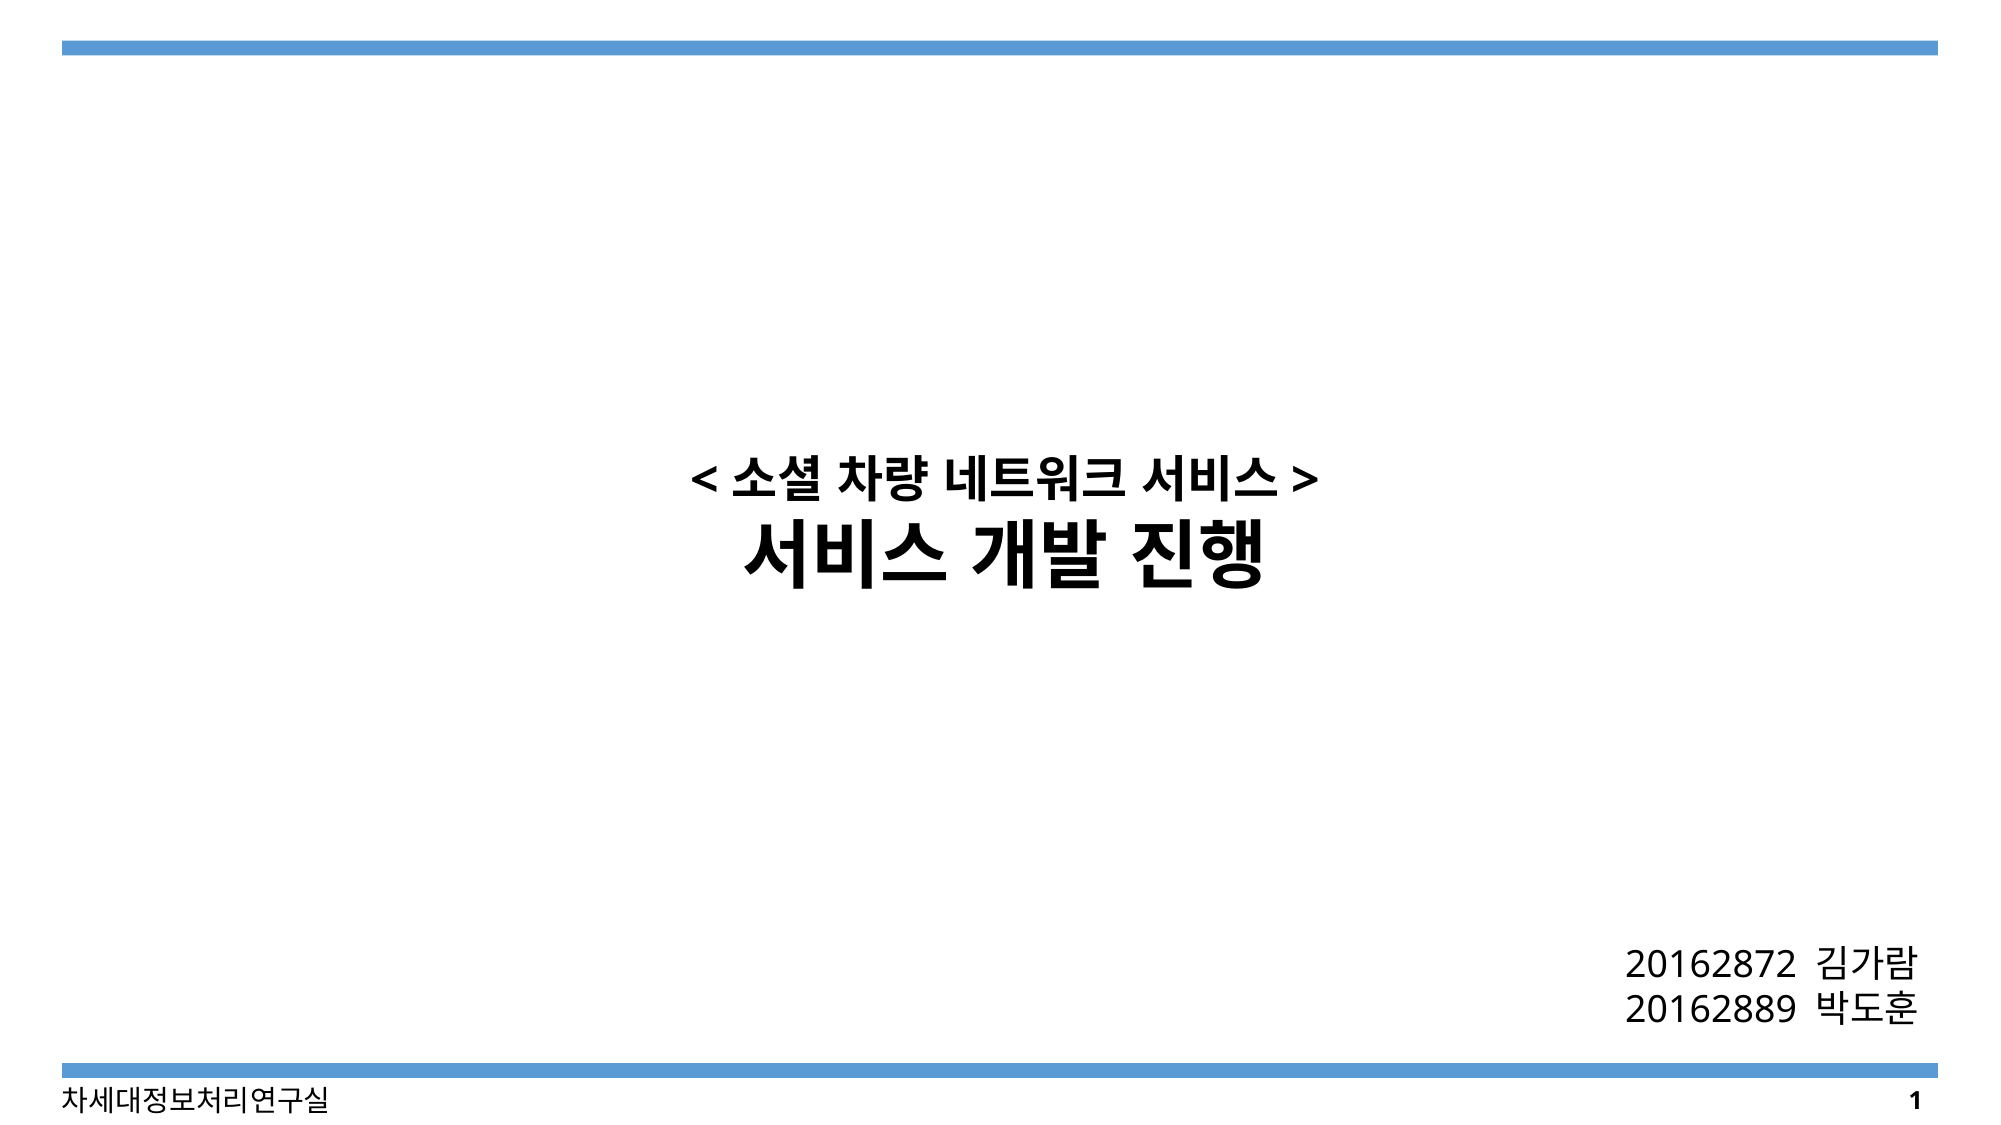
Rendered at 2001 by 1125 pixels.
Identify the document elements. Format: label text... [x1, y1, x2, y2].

text_box <소셜 차량 네트워크 서비스> 서비스 개발 진행 [435, 440, 1575, 606]
text_box 20162872 김가람 20162889 박도훈 [1610, 932, 1938, 1038]
slide_number 1 [1487, 1079, 1938, 1125]
